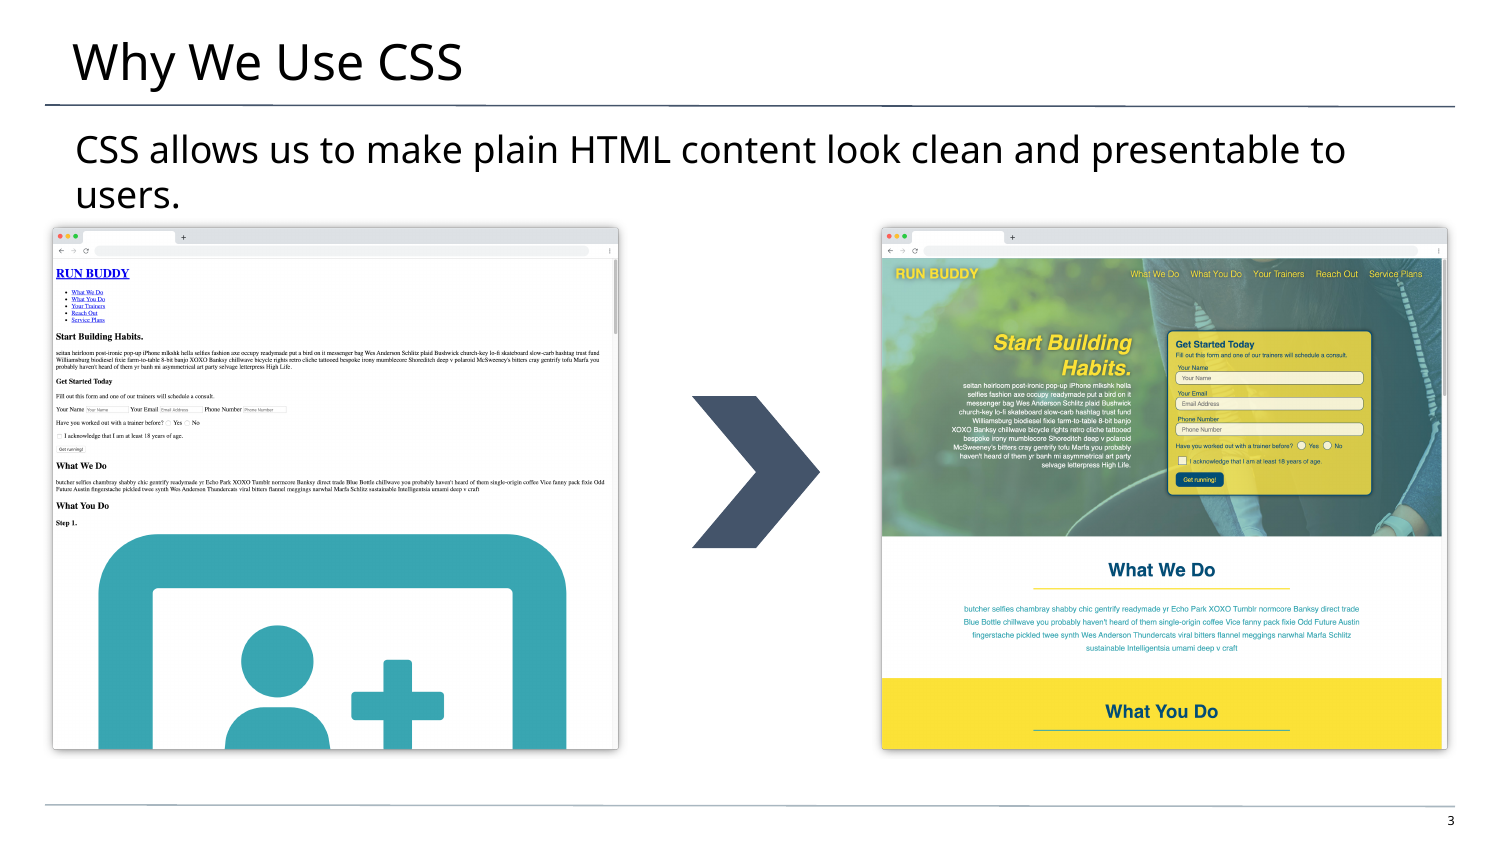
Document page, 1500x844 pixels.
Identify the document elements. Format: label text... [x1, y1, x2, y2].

title Why We Use CSS [0, 0, 1500, 88]
picture [872, 217, 1457, 760]
subtitle CSS allows us to make plain HTML content look clean and presentable to users. [0, 110, 1500, 171]
picture [43, 217, 628, 760]
text_box [692, 396, 821, 549]
